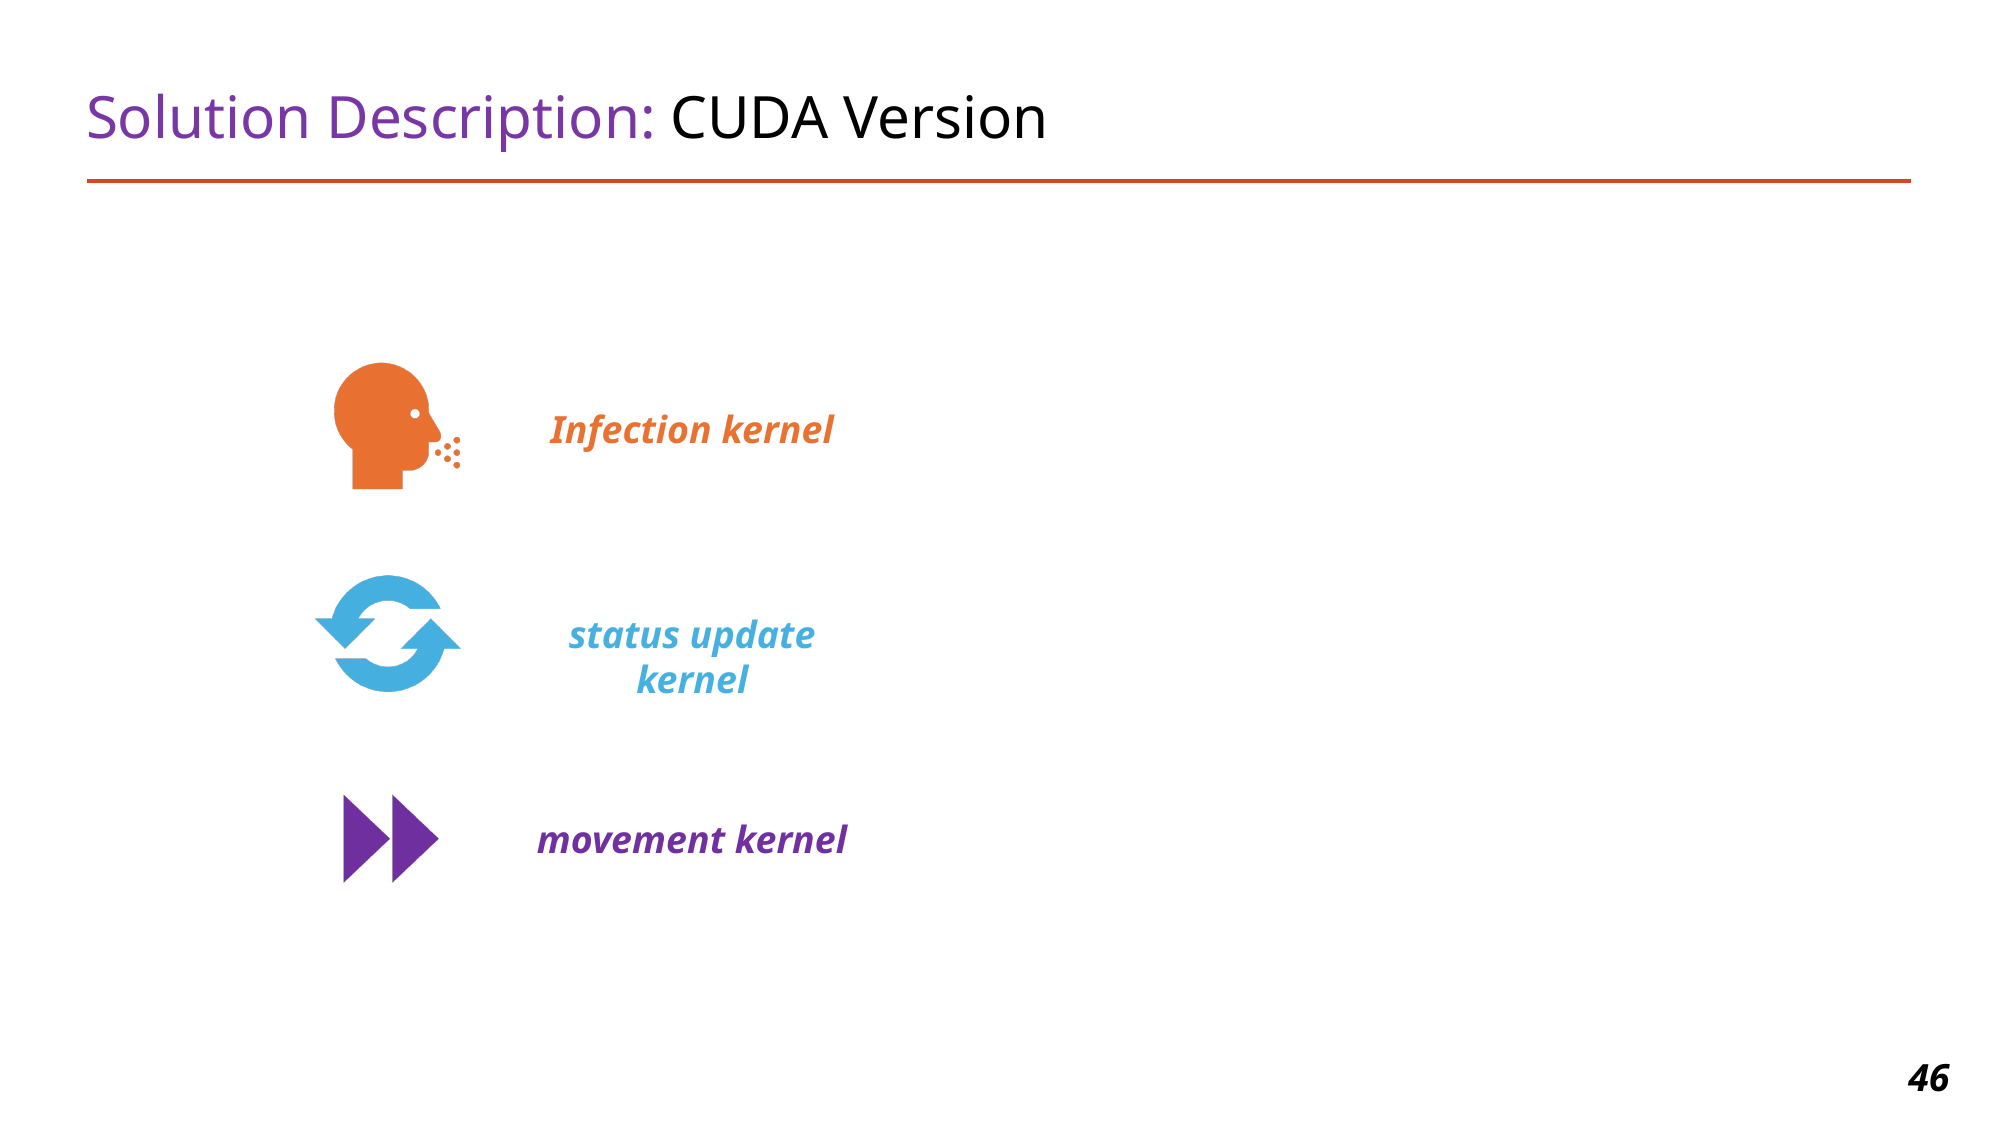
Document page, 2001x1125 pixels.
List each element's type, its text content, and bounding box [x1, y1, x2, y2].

picture [311, 558, 463, 710]
text_box 46 [1893, 1046, 2000, 1107]
text_box movement kernel [503, 808, 882, 869]
picture [311, 353, 463, 505]
text_box status update kernel [503, 603, 882, 709]
title Solution Description: CUDA Version [71, 67, 1897, 173]
picture [311, 762, 463, 914]
text_box Infection kernel [503, 398, 882, 459]
